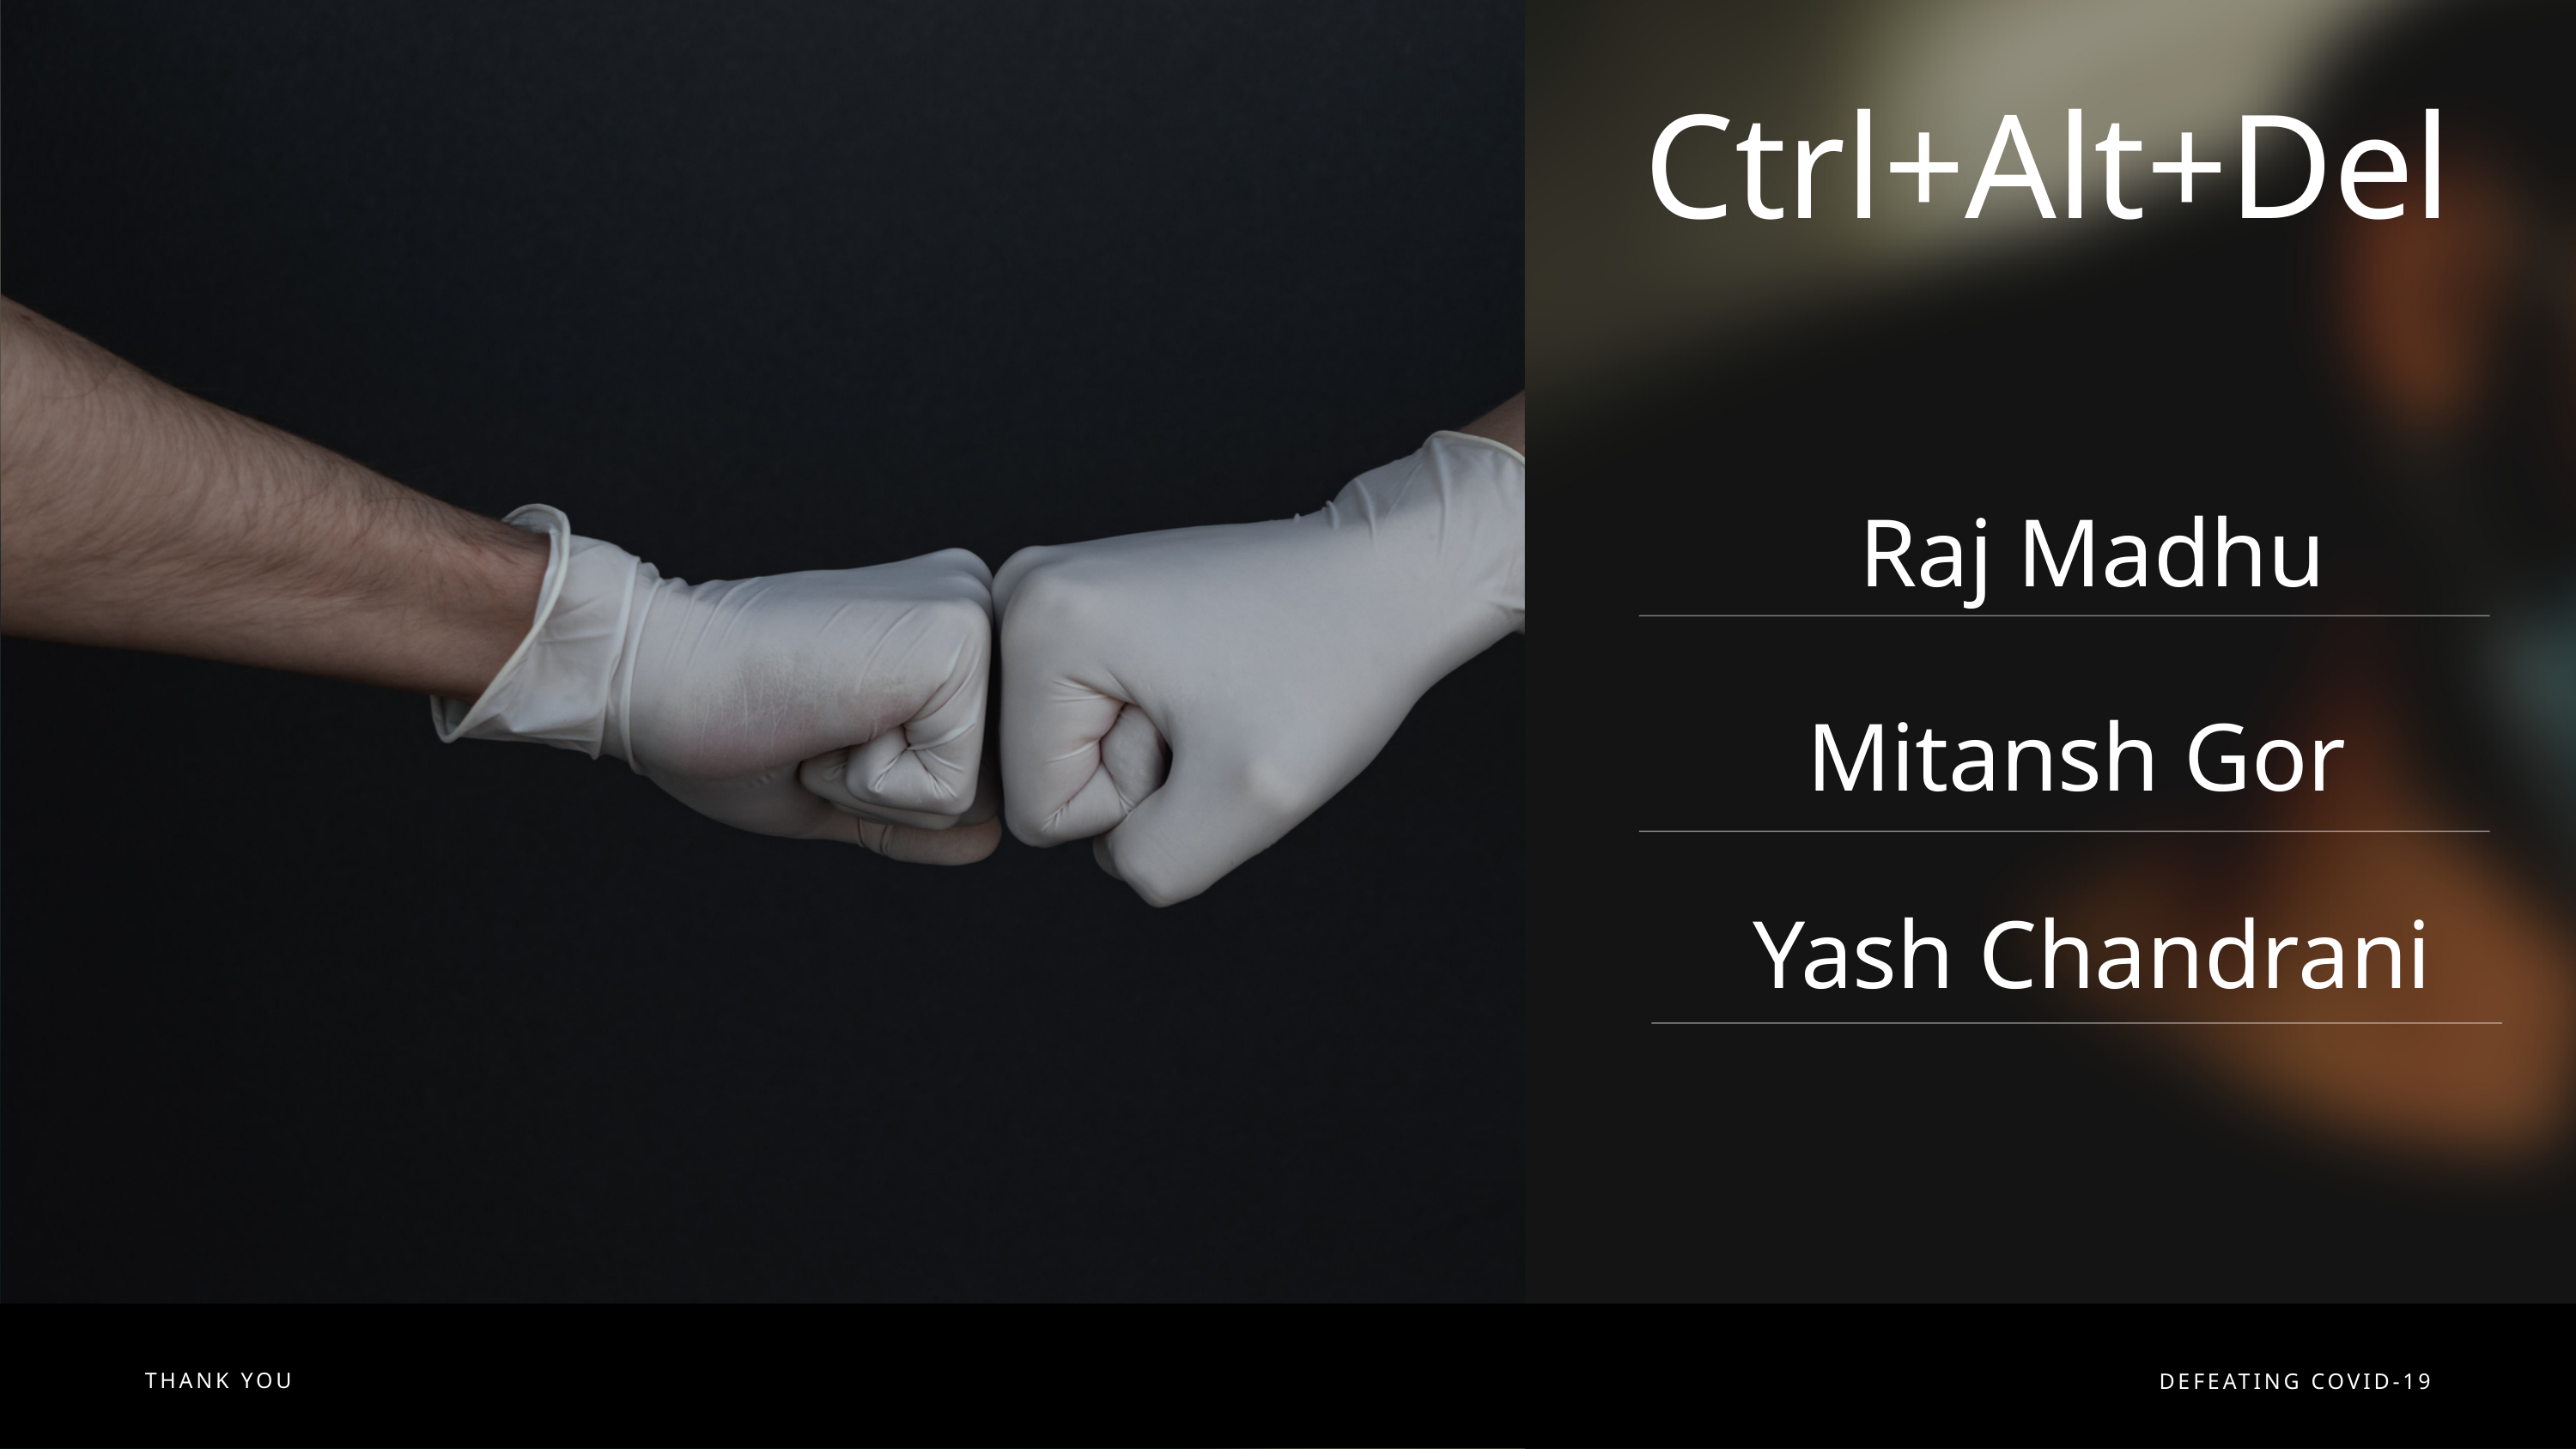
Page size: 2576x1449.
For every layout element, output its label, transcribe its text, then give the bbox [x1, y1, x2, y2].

text_box THANK YOU [144, 1362, 757, 1393]
picture [0, 0, 2576, 1449]
text_box [0, 1324, 1519, 1449]
